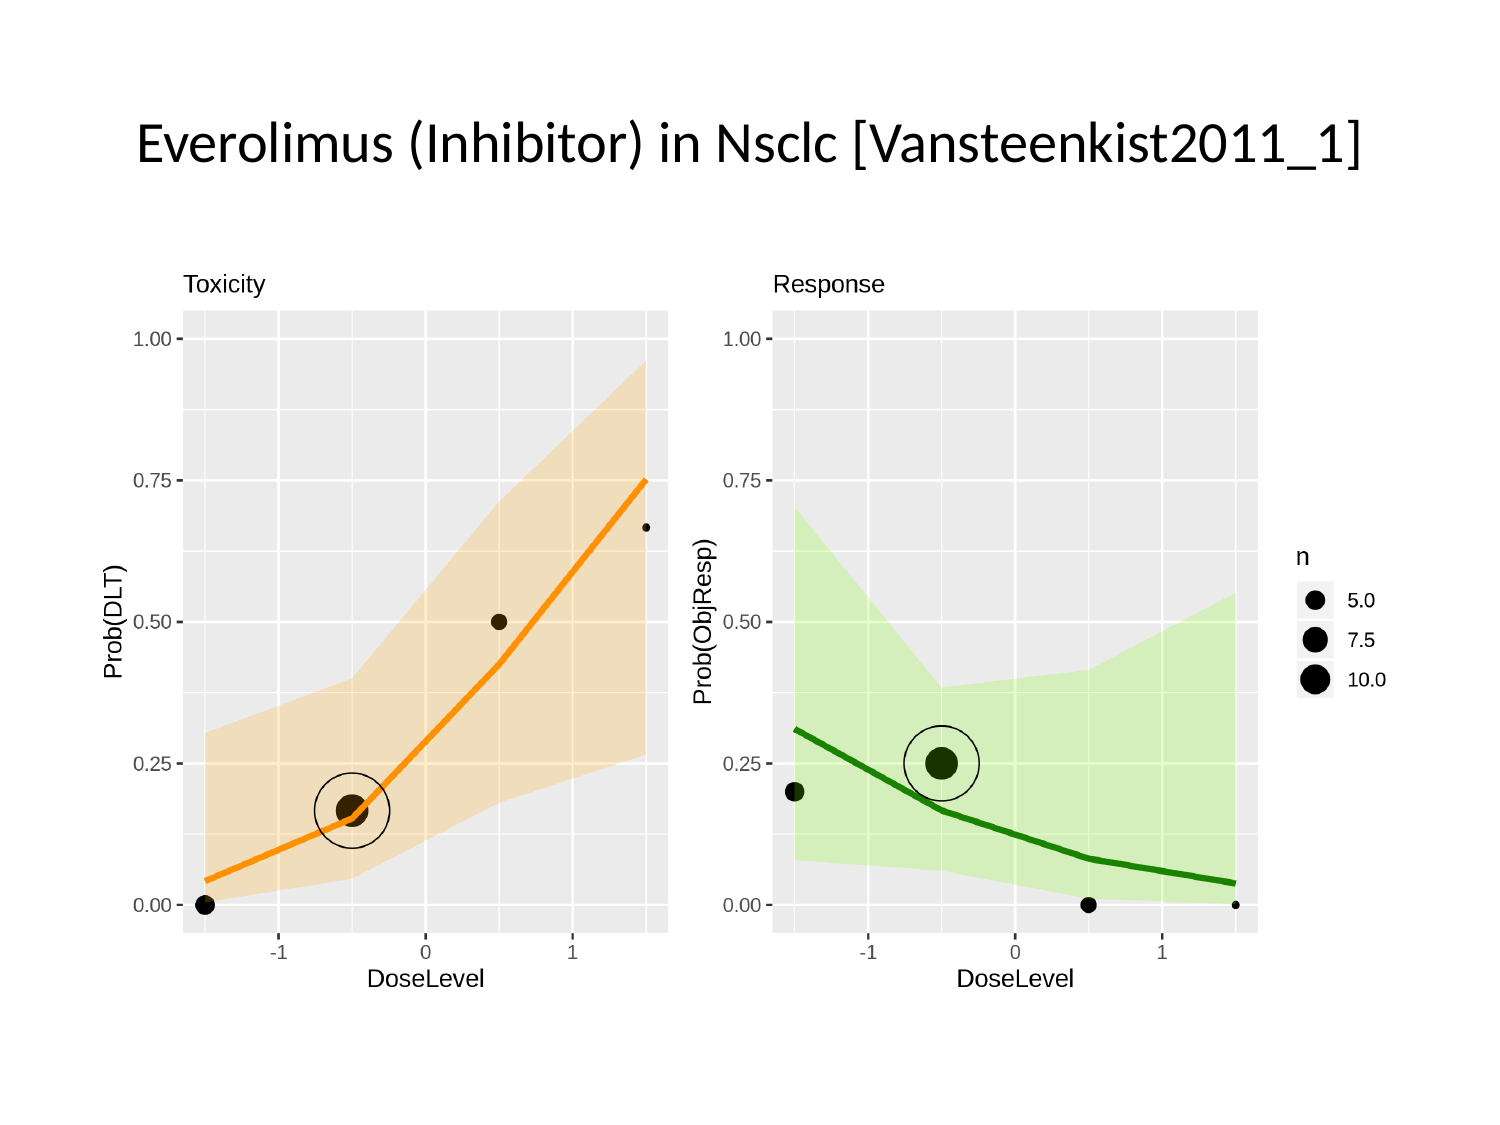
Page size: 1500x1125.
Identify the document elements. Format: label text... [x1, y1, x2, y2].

title Everolimus (Inhibitor) in Nsclc [Vansteenkist2011_1] [75, 45, 1425, 233]
picture [91, 262, 1411, 1005]
